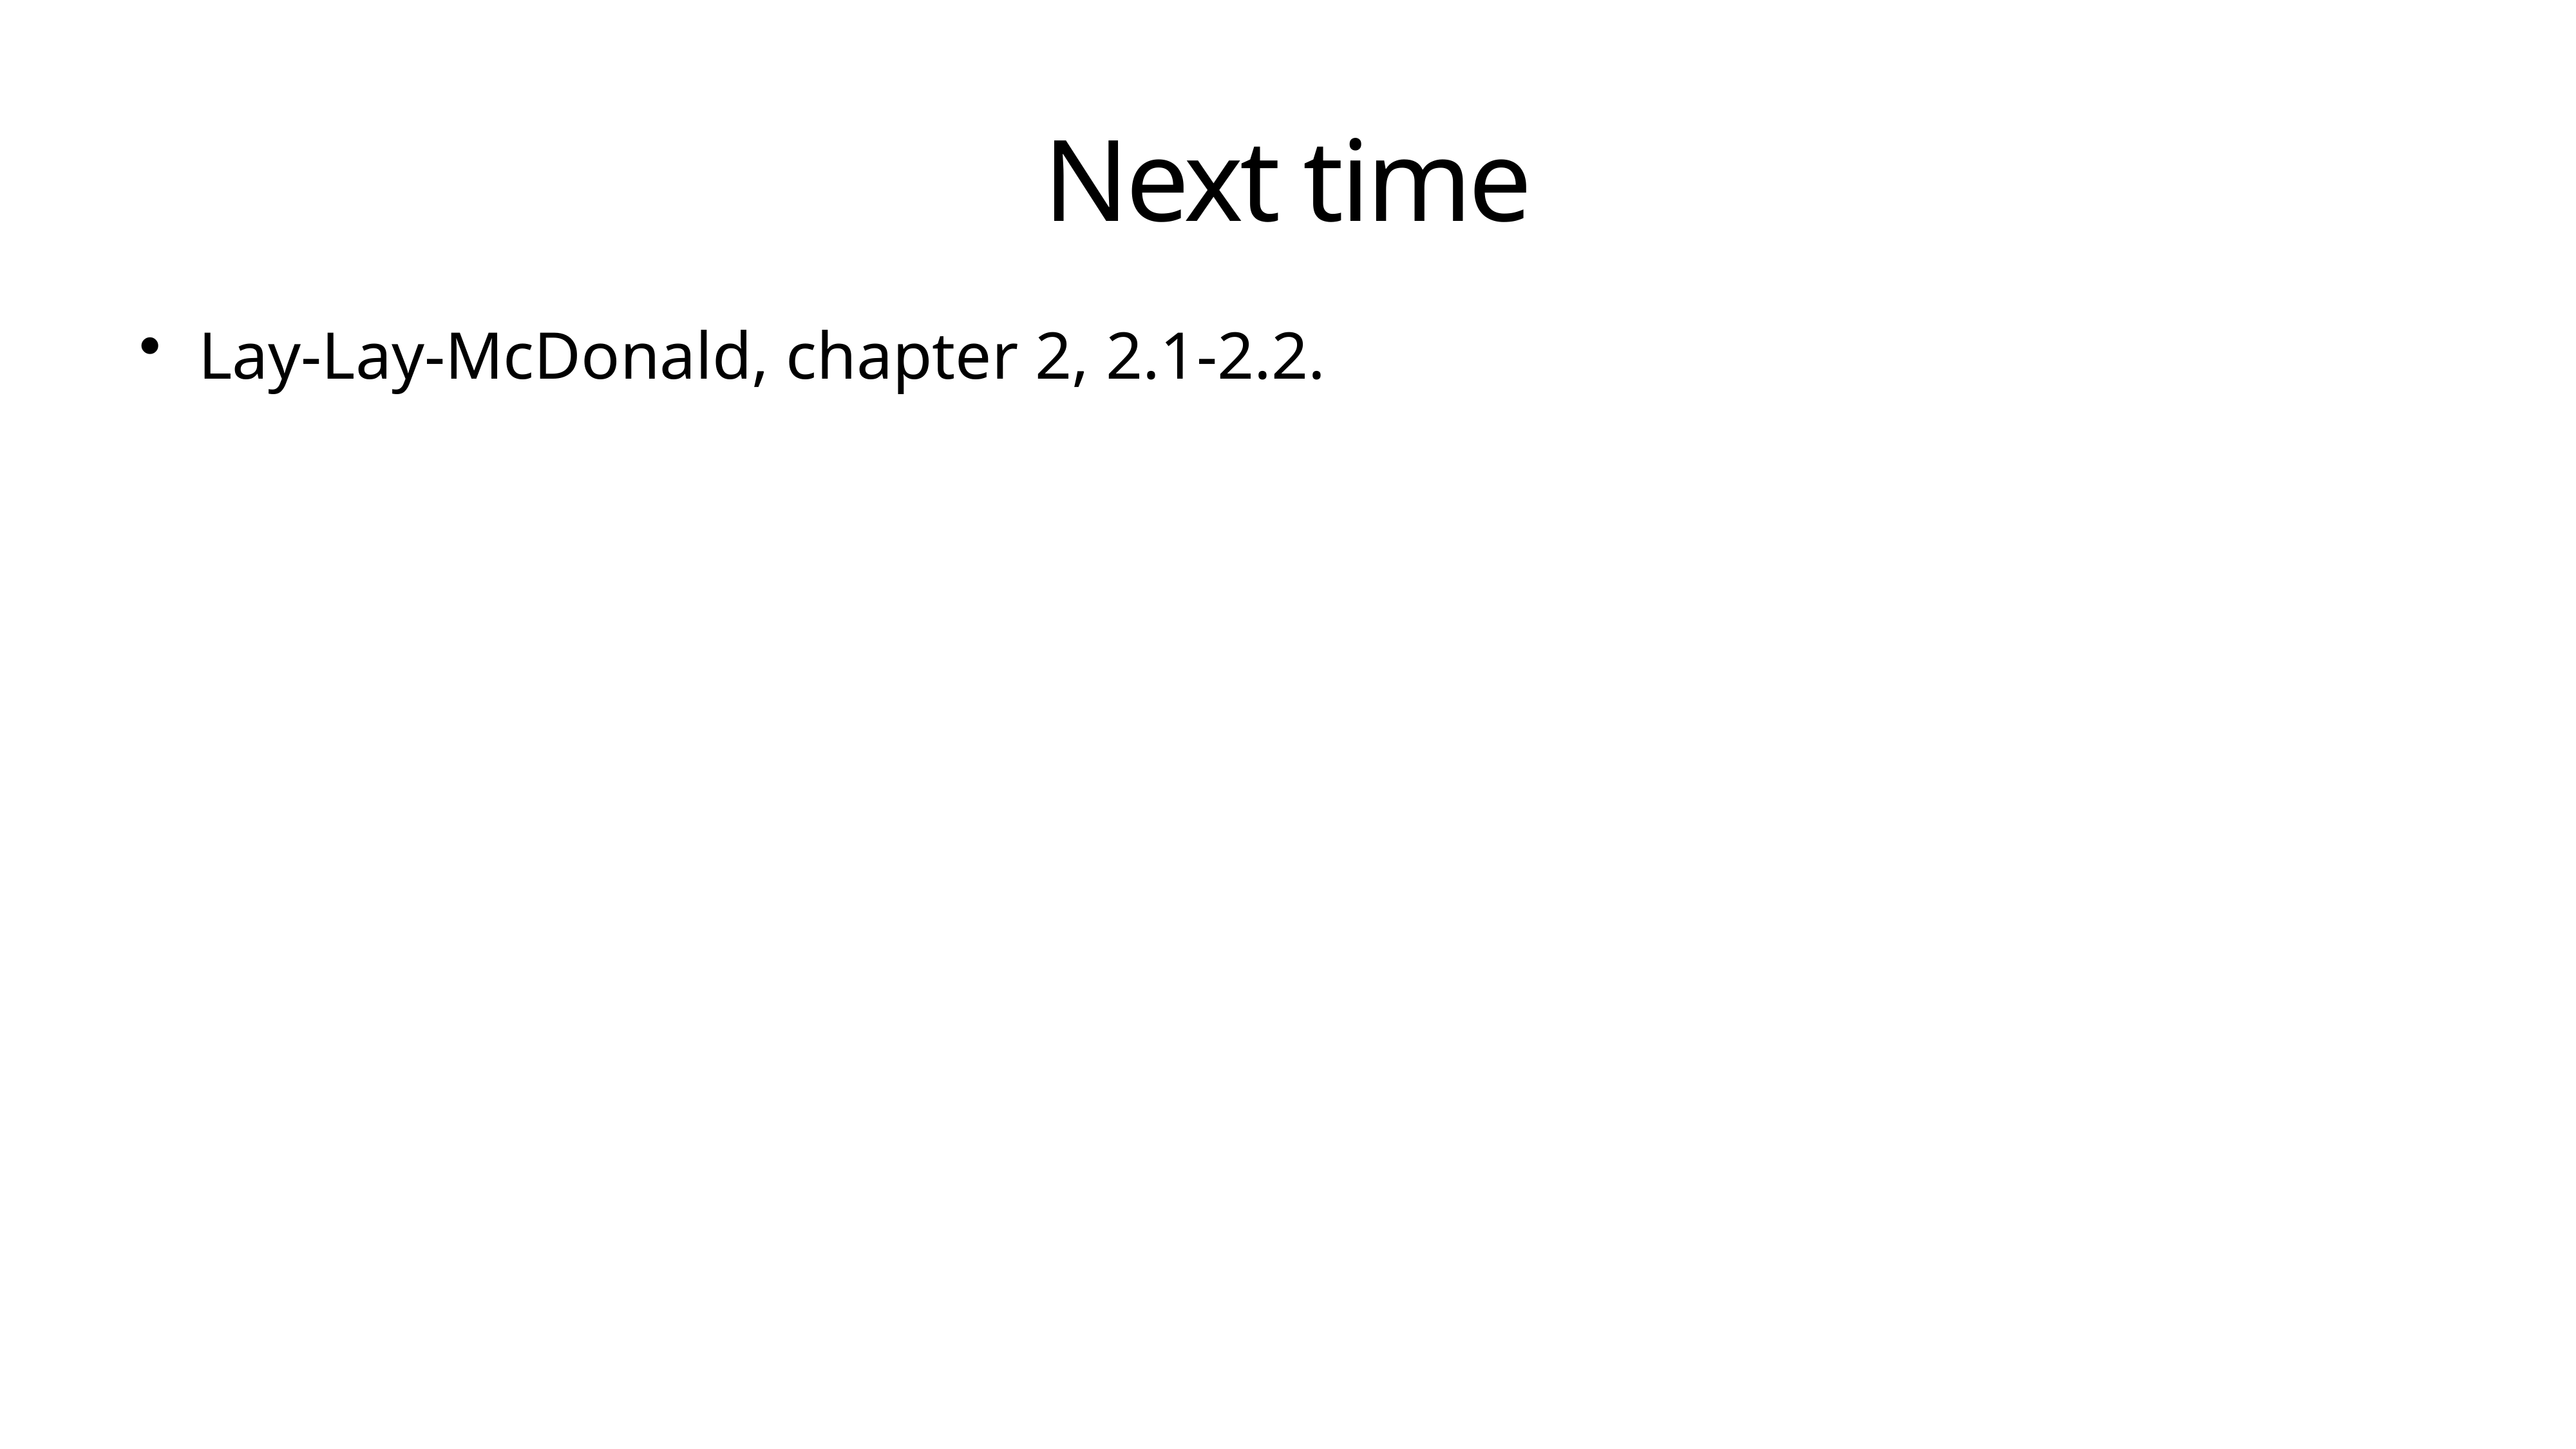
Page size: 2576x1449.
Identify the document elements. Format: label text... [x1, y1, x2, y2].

list Lay-Lay-McDonald, chapter 2, 2.1-2.2. [133, 309, 2443, 1343]
title Next time [133, 83, 2443, 249]
